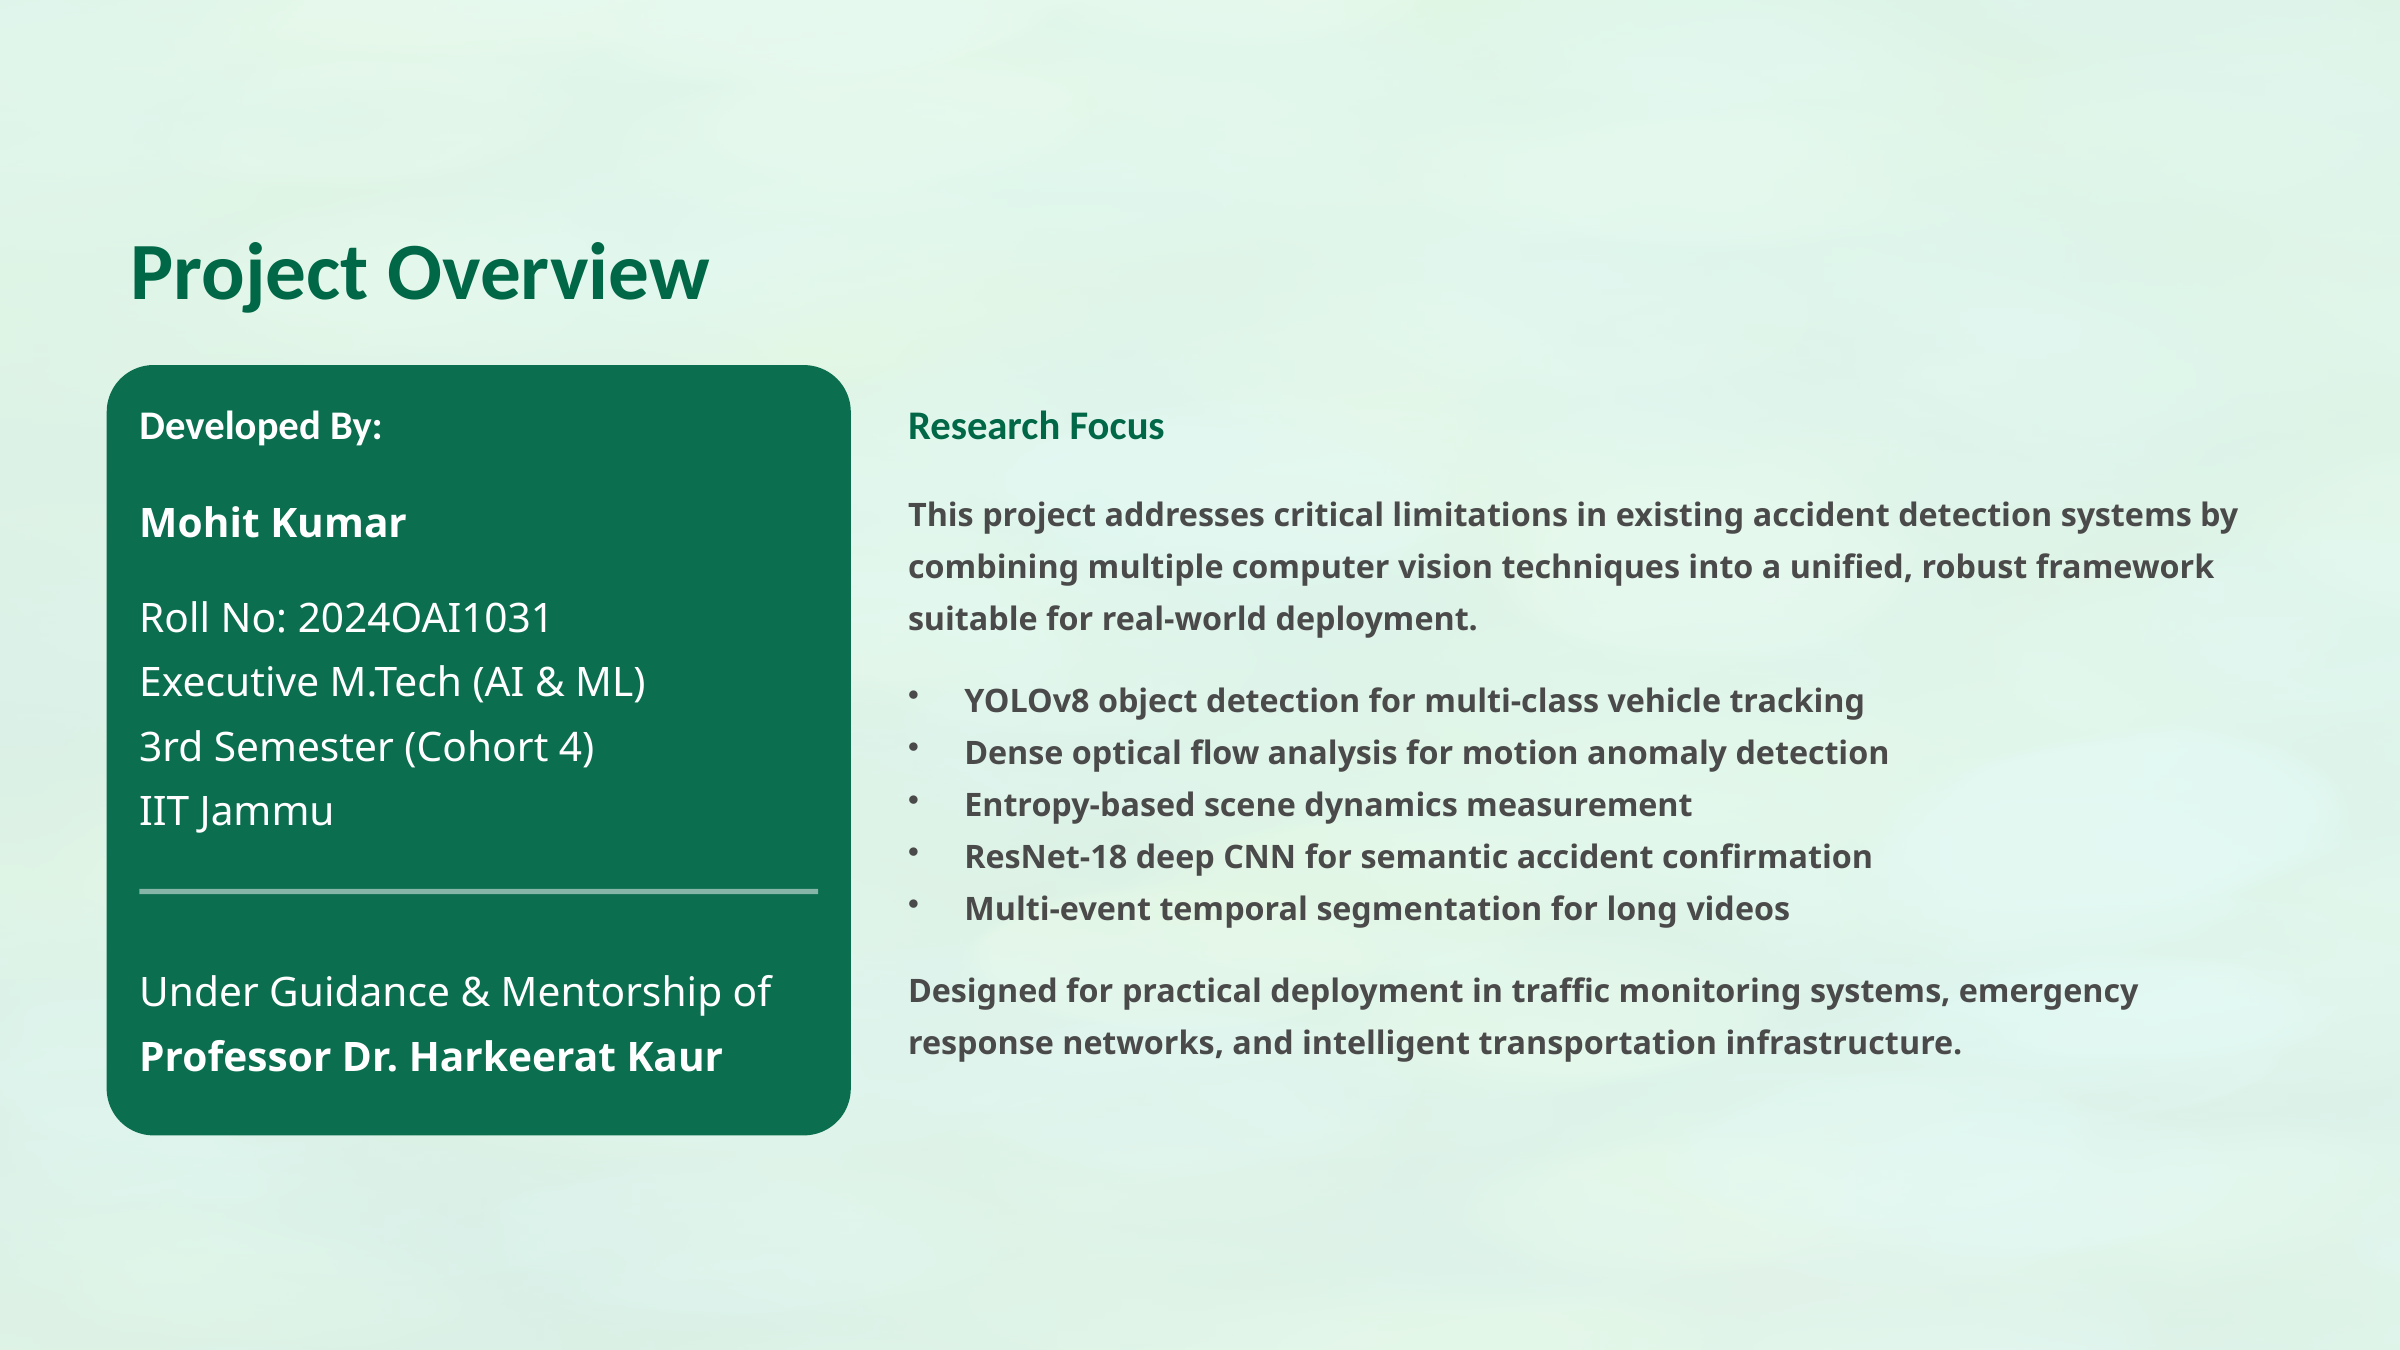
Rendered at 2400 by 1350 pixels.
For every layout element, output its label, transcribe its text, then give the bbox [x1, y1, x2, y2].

text_box Project Overview [130, 214, 945, 317]
text_box Roll No: 2024OAI1031 Executive M.Tech (AI & ML) 3rd Semester (Cohort 4) IIT Jammu [139, 575, 819, 836]
text_box Designed for practical deployment in traffic monitoring systems, emergency response networks, and intelligent transportation infrastructure. [908, 956, 2271, 1061]
text_box YOLOv8 object detection for multi-class vehicle tracking Dense optical flow analysis for motion anomaly detection Entropy-based scene dynamics measurement ResNet-18 deep CNN for semantic accident confirmation Multi-event temporal segmentation for long videos [908, 666, 2271, 928]
text_box Research Focus [908, 397, 1315, 449]
text_box [106, 365, 851, 1136]
text_box Mohit Kumar [139, 481, 819, 547]
text_box This project addresses critical limitations in existing accident detection systems by combining multiple computer vision techniques into a unified, robust framework suitable for real-world deployment. [908, 481, 2271, 638]
text_box Developed By: [139, 397, 547, 449]
text_box Under Guidance & Mentorship of Professor Dr. Harkeerat Kaur [139, 885, 819, 1016]
